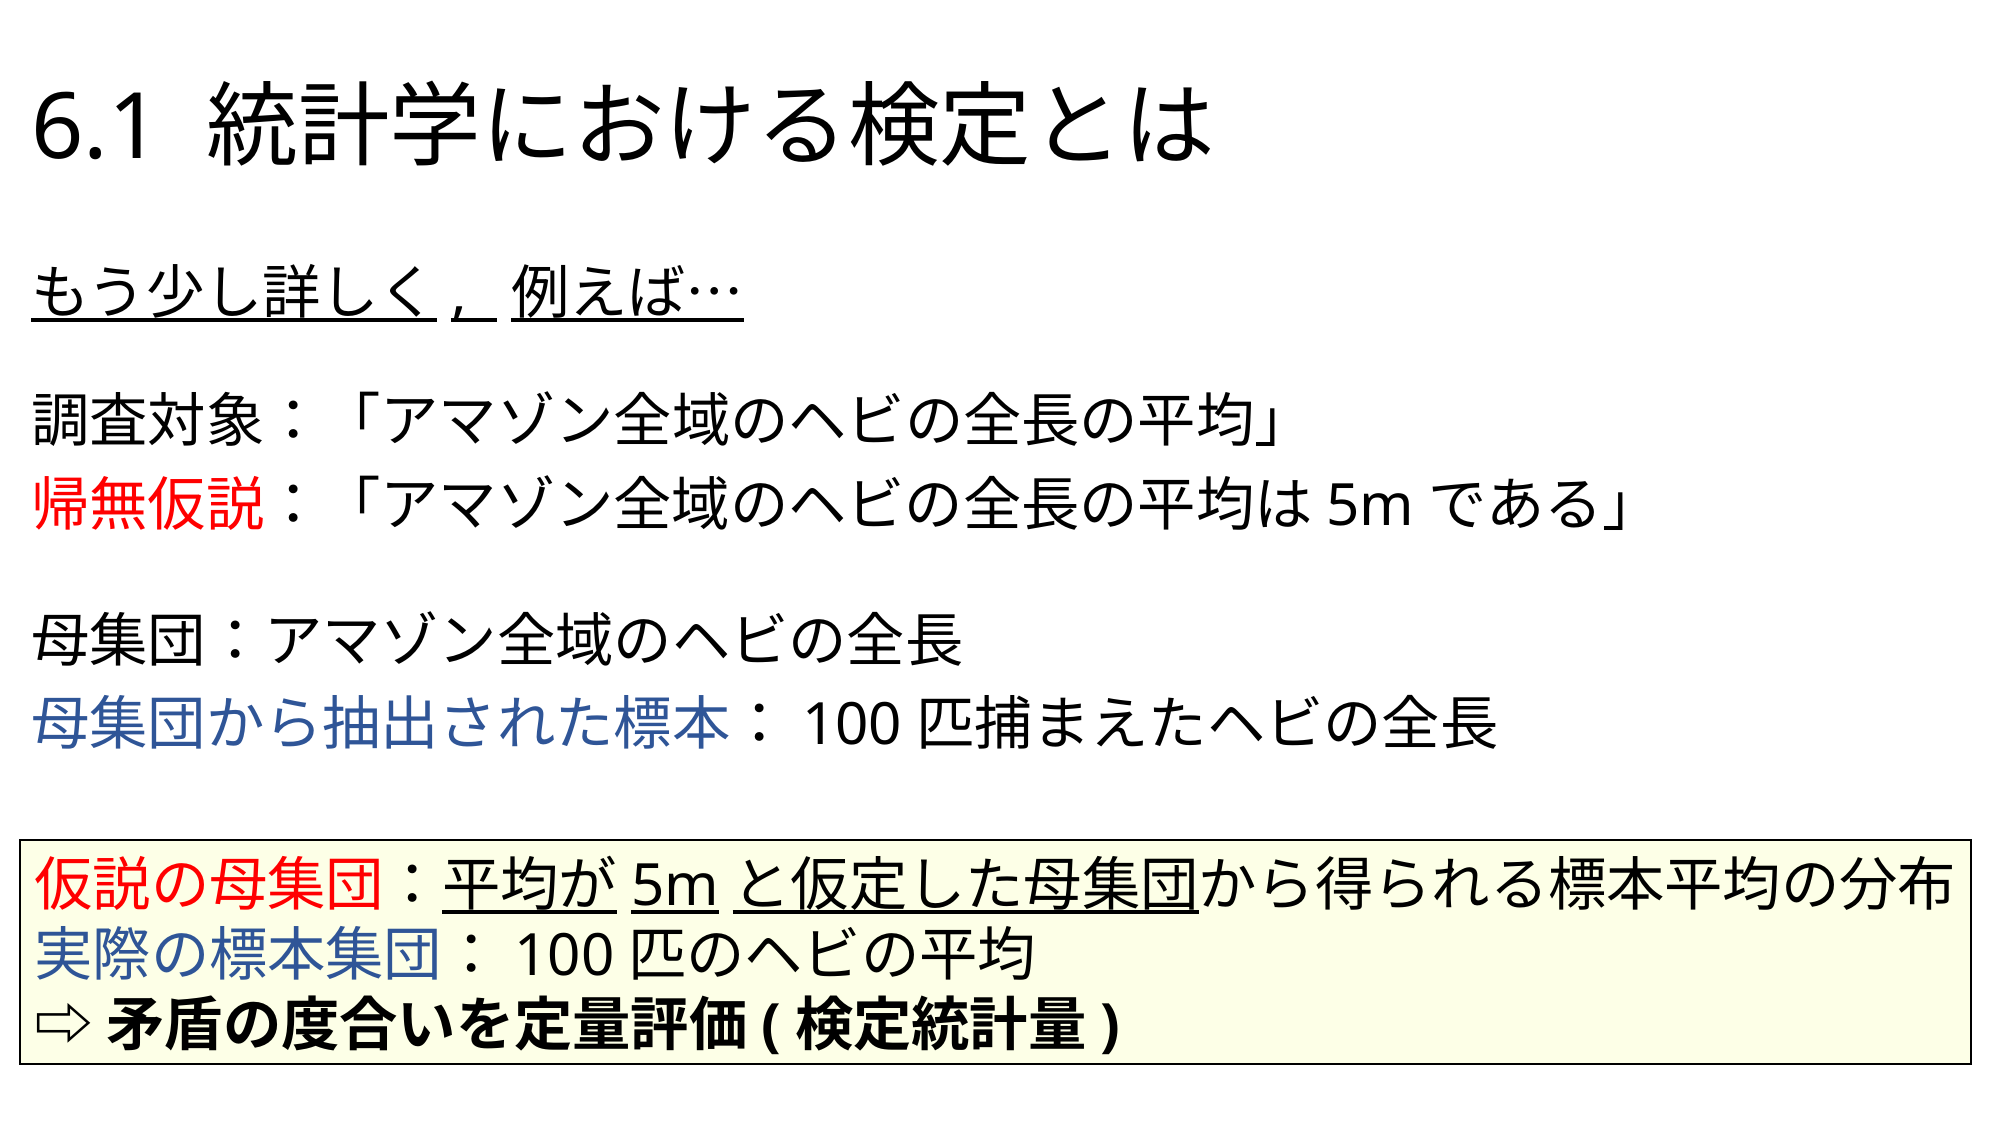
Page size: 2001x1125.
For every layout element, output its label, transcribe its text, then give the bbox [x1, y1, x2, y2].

title 6.1 統計学における検定とは [16, 20, 1975, 238]
list もう少し詳しく, 例えば… 調査対象：「アマゾン全域のヘビの全長の平均」 帰無仮説：「アマゾン全域のヘビの全長の平均は5mである」 母集団：アマゾン全域のヘビの全長 母集団から抽出された標本：100匹捕まえたヘビの全長 [16, 255, 1975, 794]
text_box 仮説の母集団：平均が5mと仮定した母集団から得られる標本平均の分布 実際の標本集団：100匹のヘビの平均 ⇨矛盾の度合いを定量評価(検定統計量) [19, 839, 1972, 1065]
